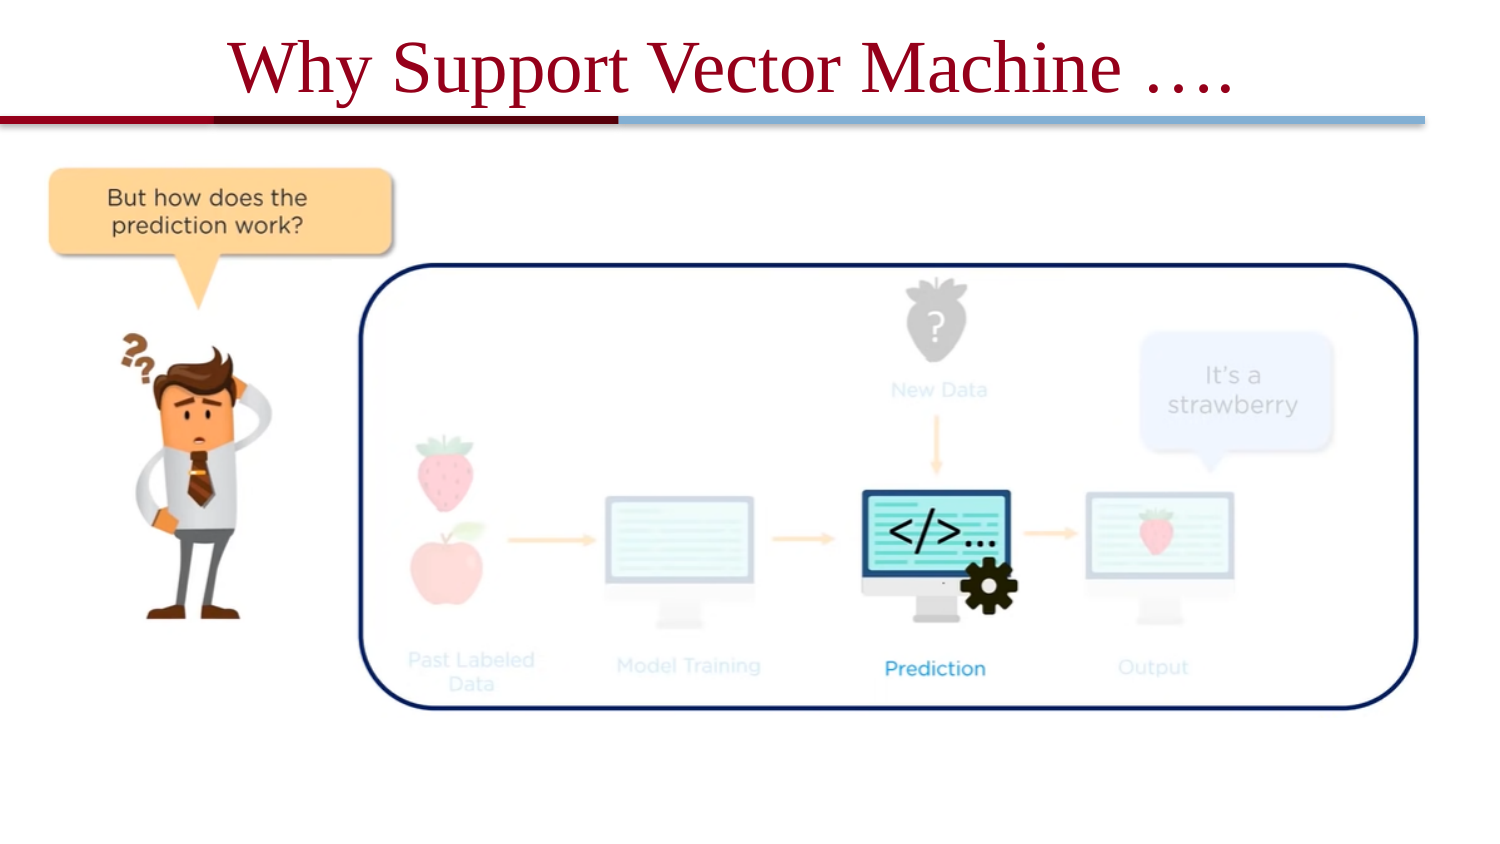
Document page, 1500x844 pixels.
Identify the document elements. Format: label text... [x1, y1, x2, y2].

title Why Support Vector Machine …. [112, 3, 1388, 122]
picture [43, 159, 1425, 723]
